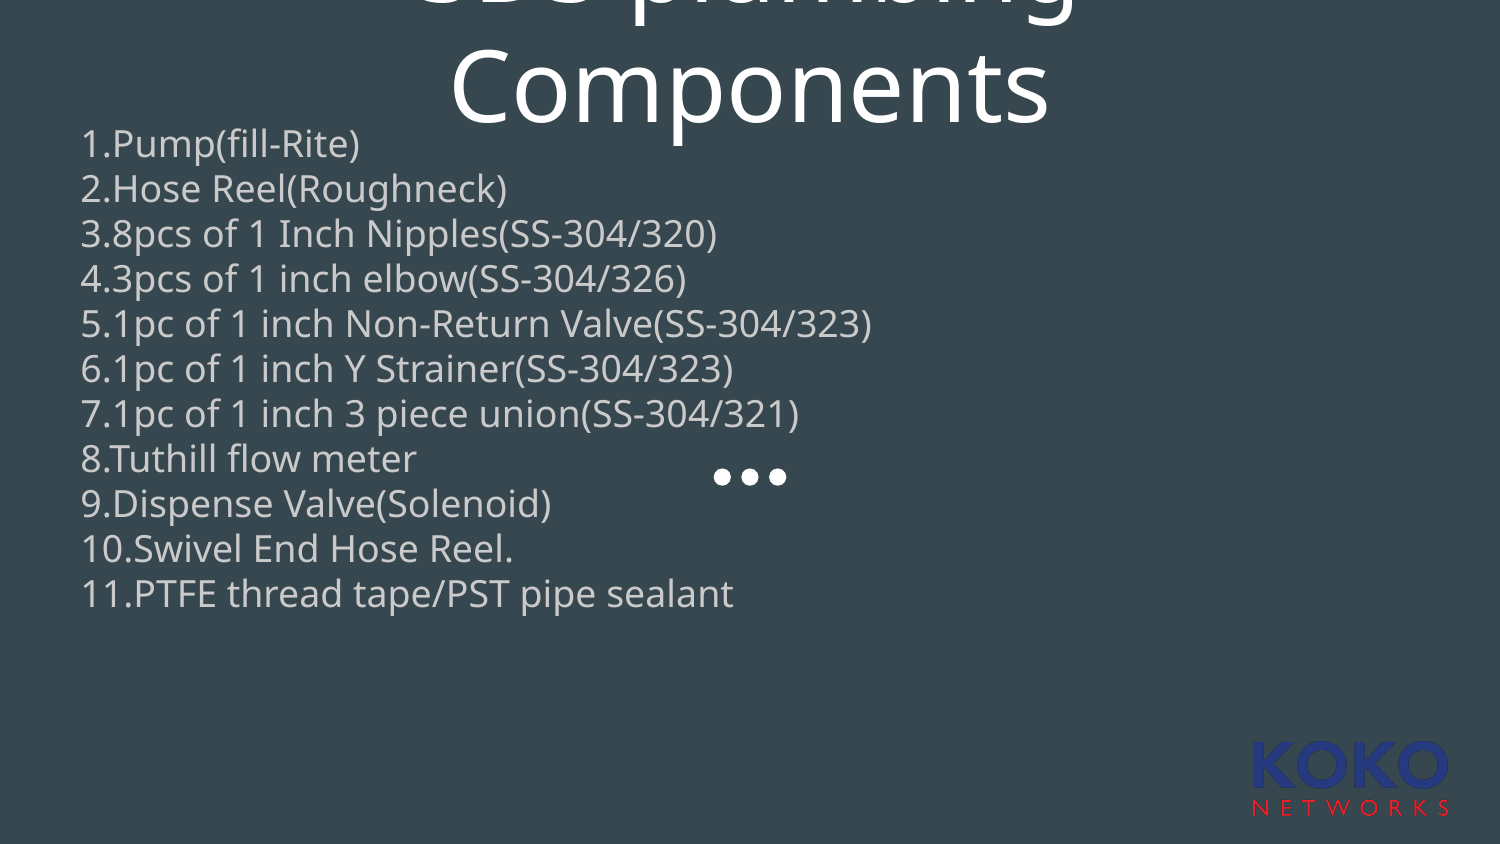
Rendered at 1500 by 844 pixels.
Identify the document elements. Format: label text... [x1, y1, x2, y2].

subtitle 1.Pump(fill-Rite) 2.Hose Reel(Roughneck) 3.8pcs of 1 Inch Nipples(SS-304/320) 4.3pcs of 1 inch elbow(SS-304/326) 5.1pc of 1 inch Non-Return Valve(SS-304/323) 6.1pc of 1 inch Y Strainer(SS-304/323) 7.1pc of 1 inch 3 piece union(SS-304/321) 8.Tuthill flow meter 9.Dispense Valve(Solenoid) 10.Swivel End Hose Reel. 11.PTFE thread tape/PST pipe sealant [65, 105, 1346, 816]
picture [1253, 741, 1448, 816]
title SDS plumbing Components [110, 0, 1390, 157]
